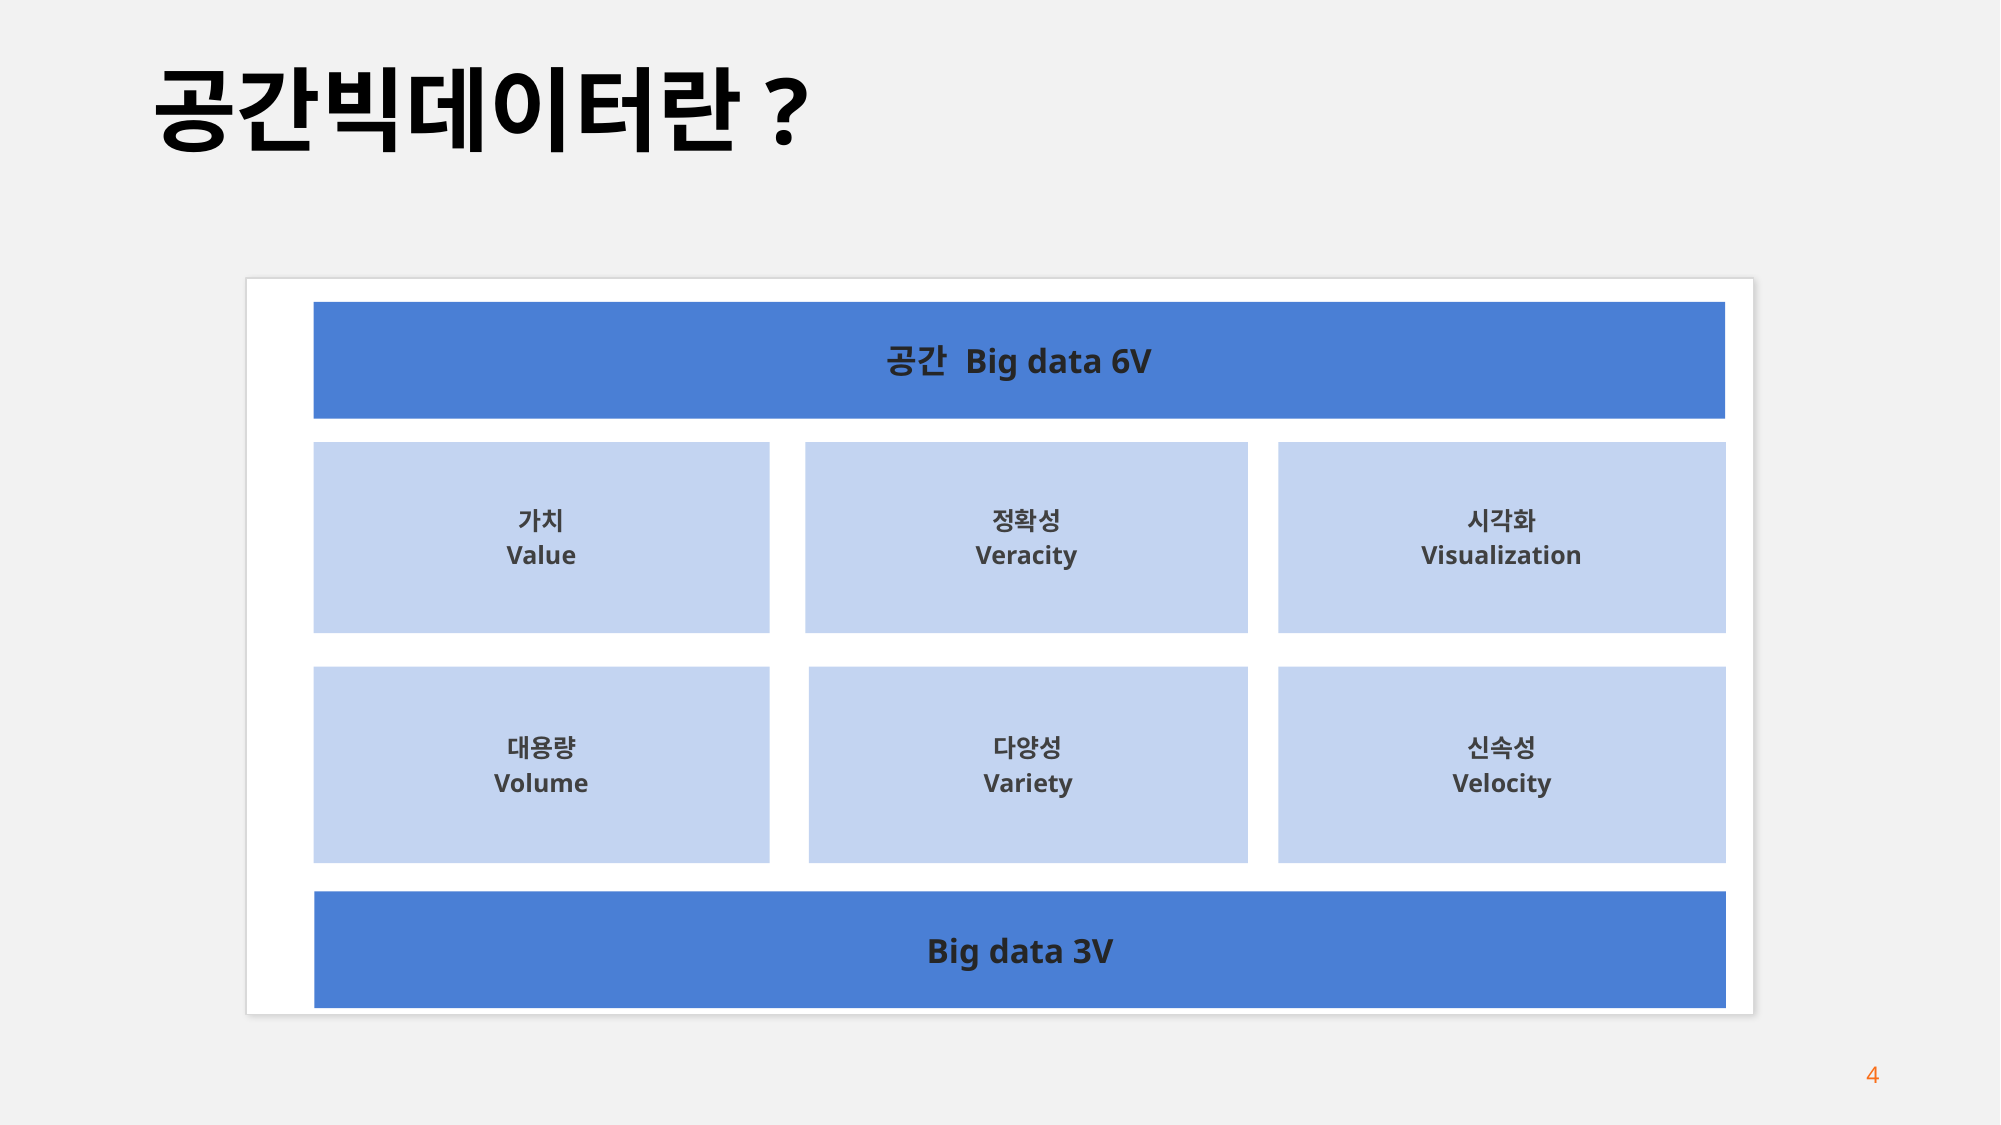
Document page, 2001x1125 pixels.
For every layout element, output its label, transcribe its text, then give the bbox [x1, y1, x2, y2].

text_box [246, 278, 1754, 1015]
title 공간빅데이터란? [137, 38, 1863, 193]
